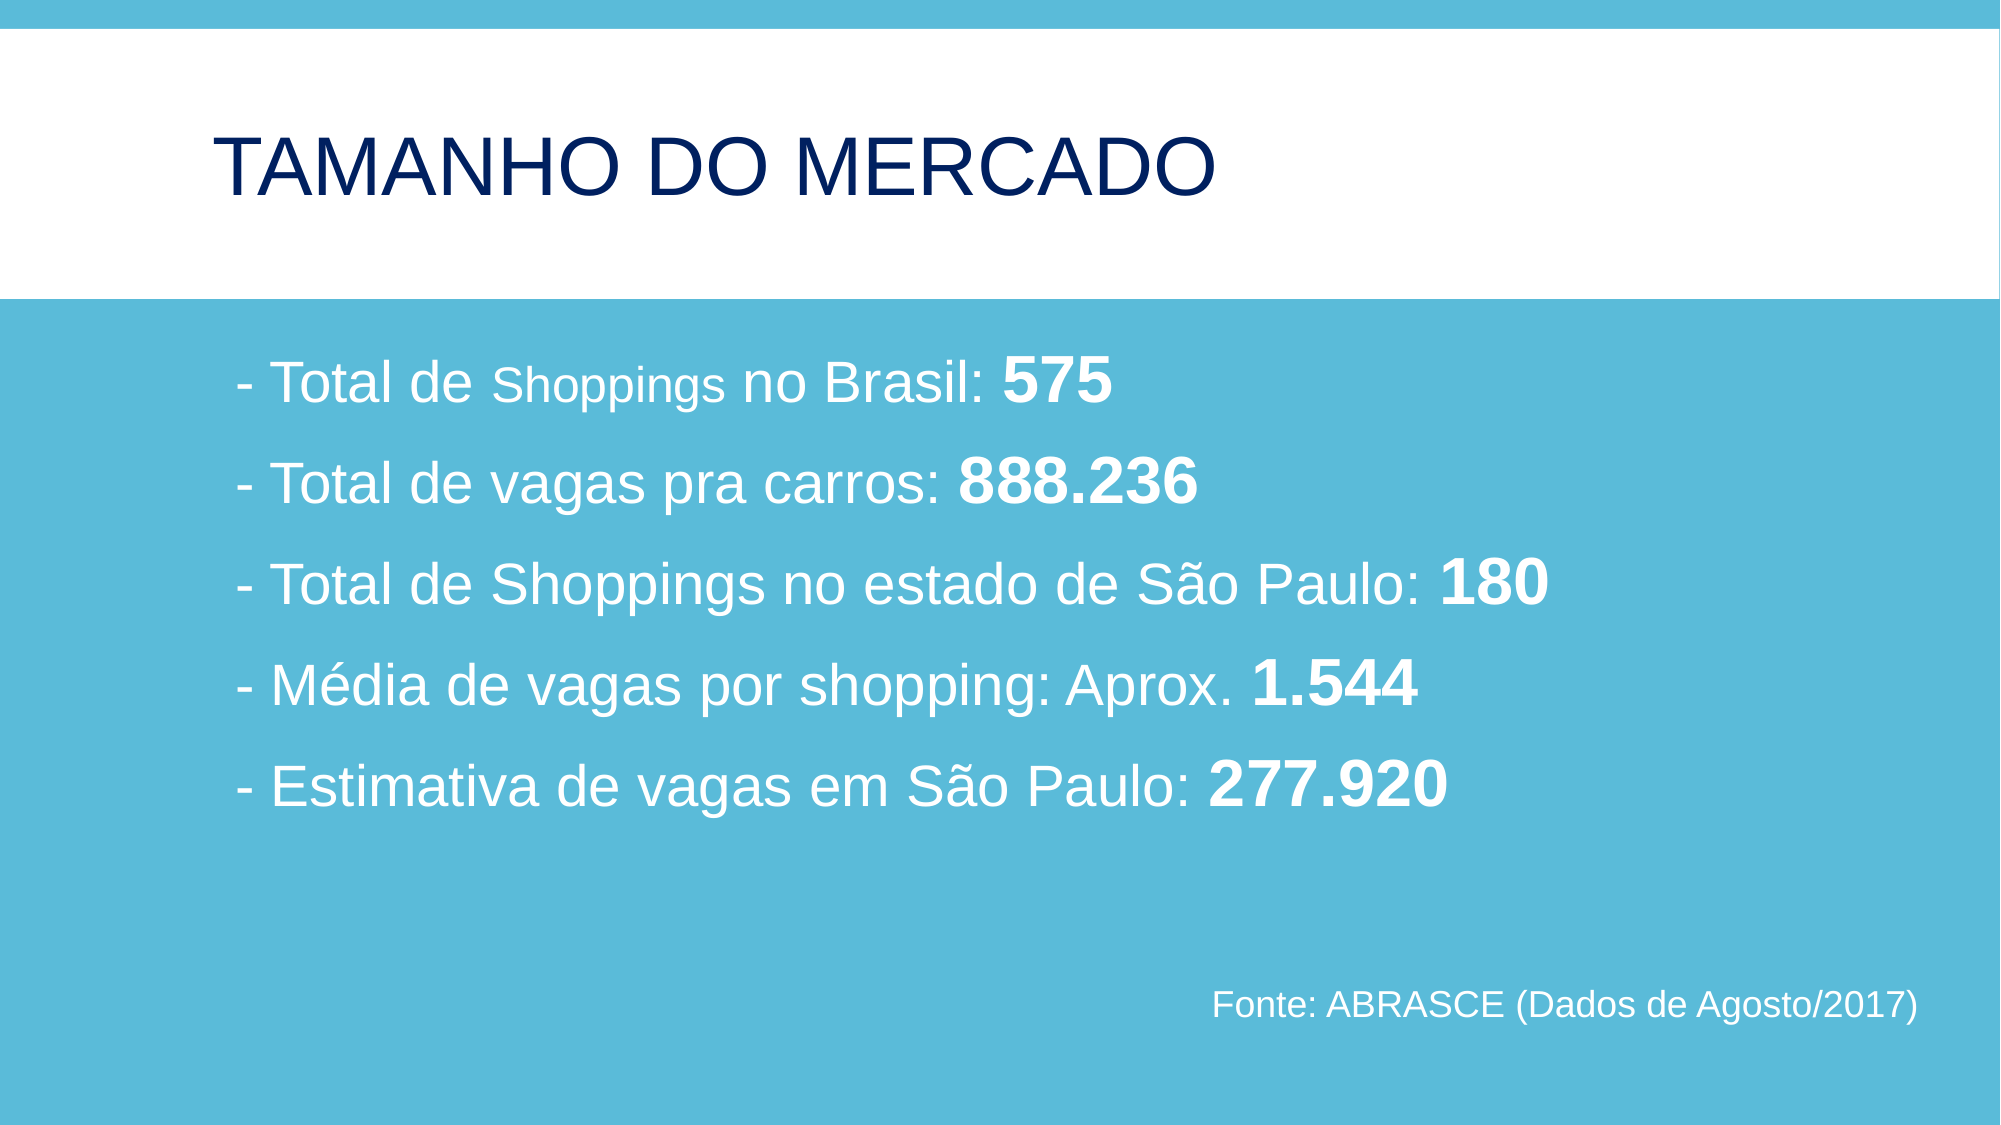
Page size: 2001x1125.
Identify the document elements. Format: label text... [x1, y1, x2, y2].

text_box Fonte: ABRASCE (Dados de Agosto/2017) [1173, 970, 1973, 1048]
list - Total de Shoppings no Brasil: 575 - Total de vagas pra carros: 888.236 - Total de Shoppings no estado de São Paulo: 180 - Média de vagas por shopping: Aprox. 1.544 - Estimativa de vagas em São Paulo: 277.920 [197, 329, 1803, 1020]
title TAMANHO DO MERCADO [197, 46, 1803, 295]
